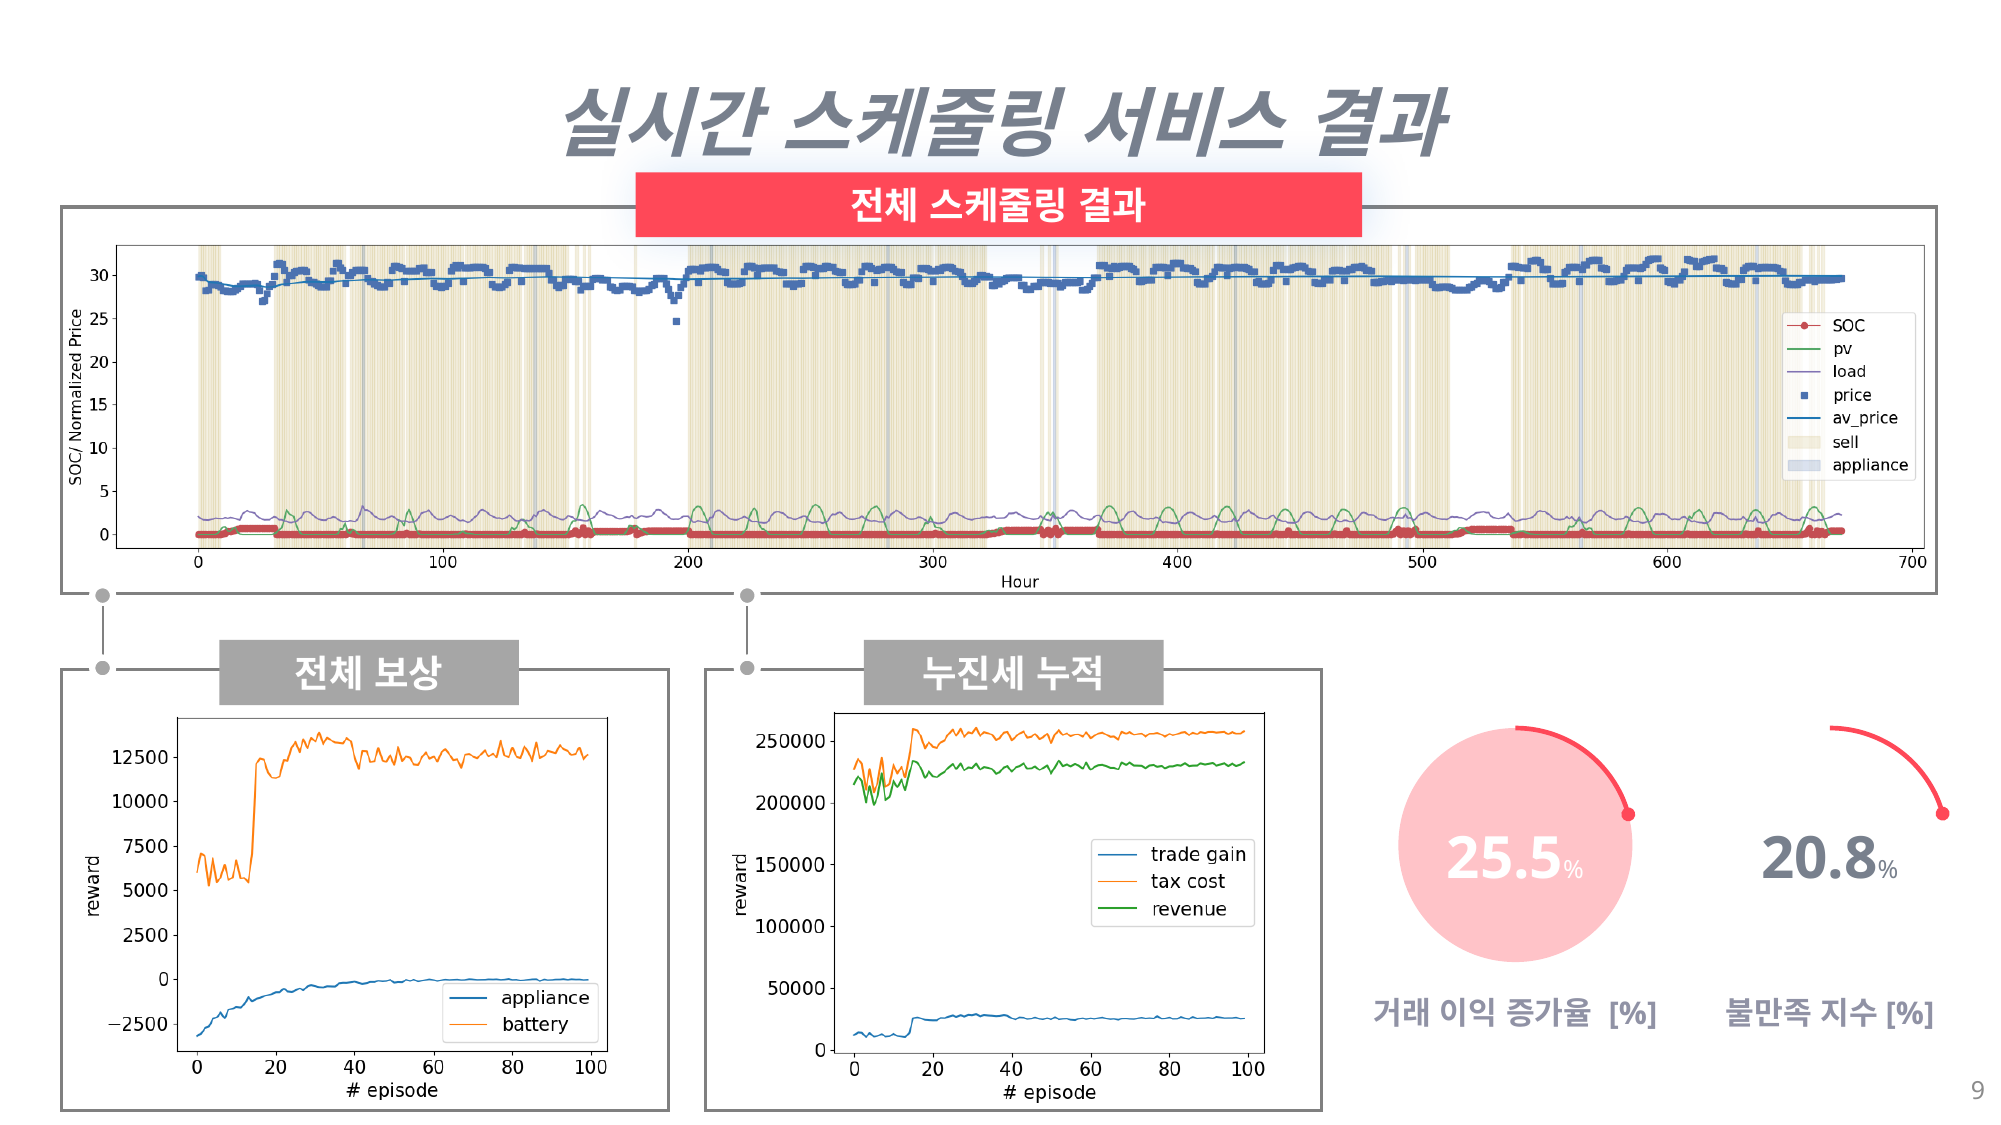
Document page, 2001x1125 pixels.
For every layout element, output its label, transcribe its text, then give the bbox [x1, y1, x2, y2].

text_box [60, 669, 218, 1112]
text_box [1165, 669, 1323, 1112]
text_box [736, 585, 758, 679]
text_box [1352, 727, 1679, 1040]
text_box [1363, 206, 1938, 227]
text_box 누진세 누적 [863, 639, 1165, 692]
text_box 실시간 스케줄링 서비스 결과 [408, 23, 1590, 173]
text_box [60, 206, 635, 227]
text_box [705, 669, 863, 1112]
picture [64, 696, 628, 1120]
slide_number 9 [1550, 1061, 2000, 1122]
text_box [1667, 727, 1993, 1032]
picture [711, 692, 1285, 1122]
text_box 전체 보상 [218, 639, 520, 696]
picture [52, 227, 1946, 607]
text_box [92, 585, 114, 679]
text_box [520, 669, 669, 1112]
text_box 전체 스케줄링 결과 [635, 171, 1363, 227]
